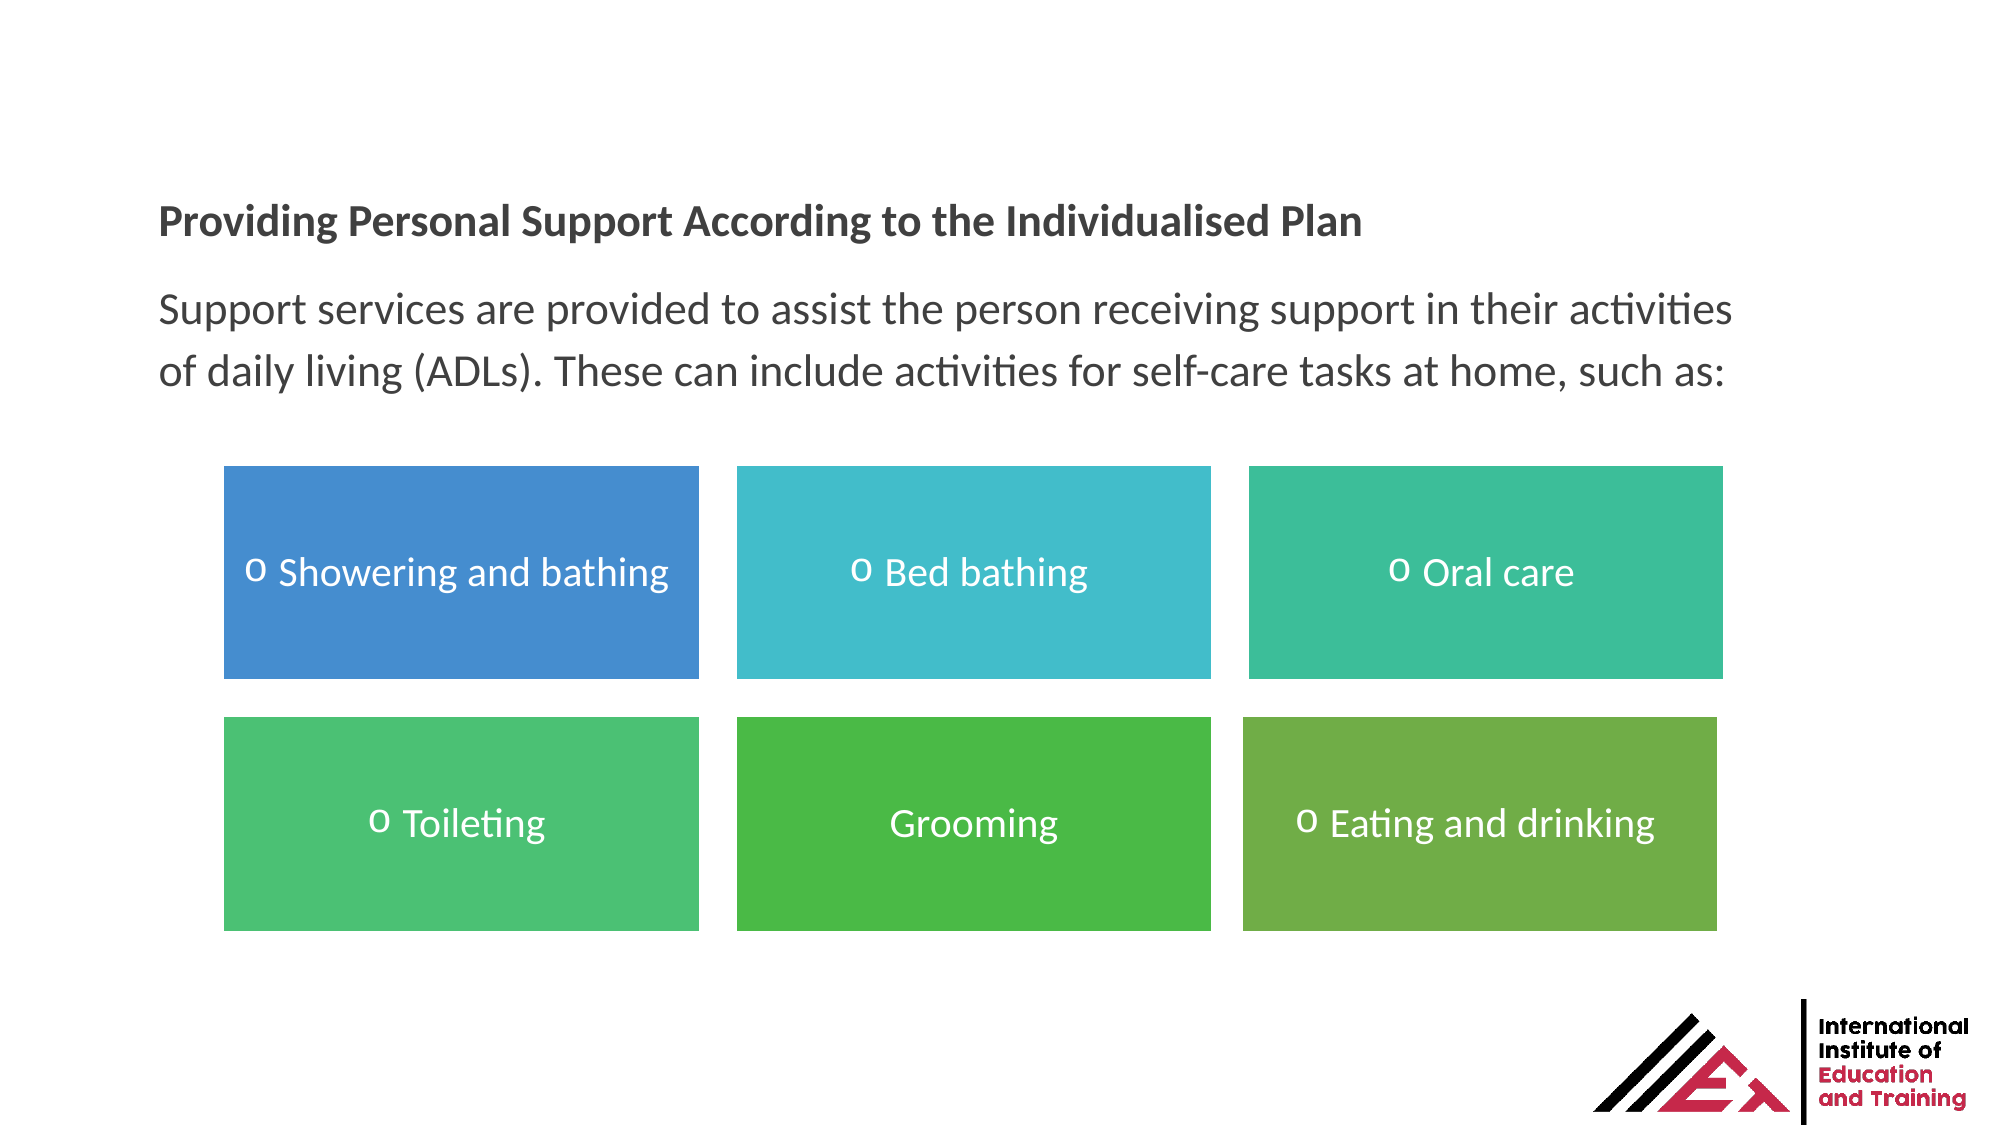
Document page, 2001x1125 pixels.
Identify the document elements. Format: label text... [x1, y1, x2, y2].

picture [1593, 999, 1968, 1125]
list Providing Personal Support According to the Individualised Plan Support services are provided to assist the person receiving support in their activities of daily living (ADLs). These can include activities for self-care tasks at home, such as: [143, 175, 1799, 890]
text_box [140, 464, 1796, 933]
